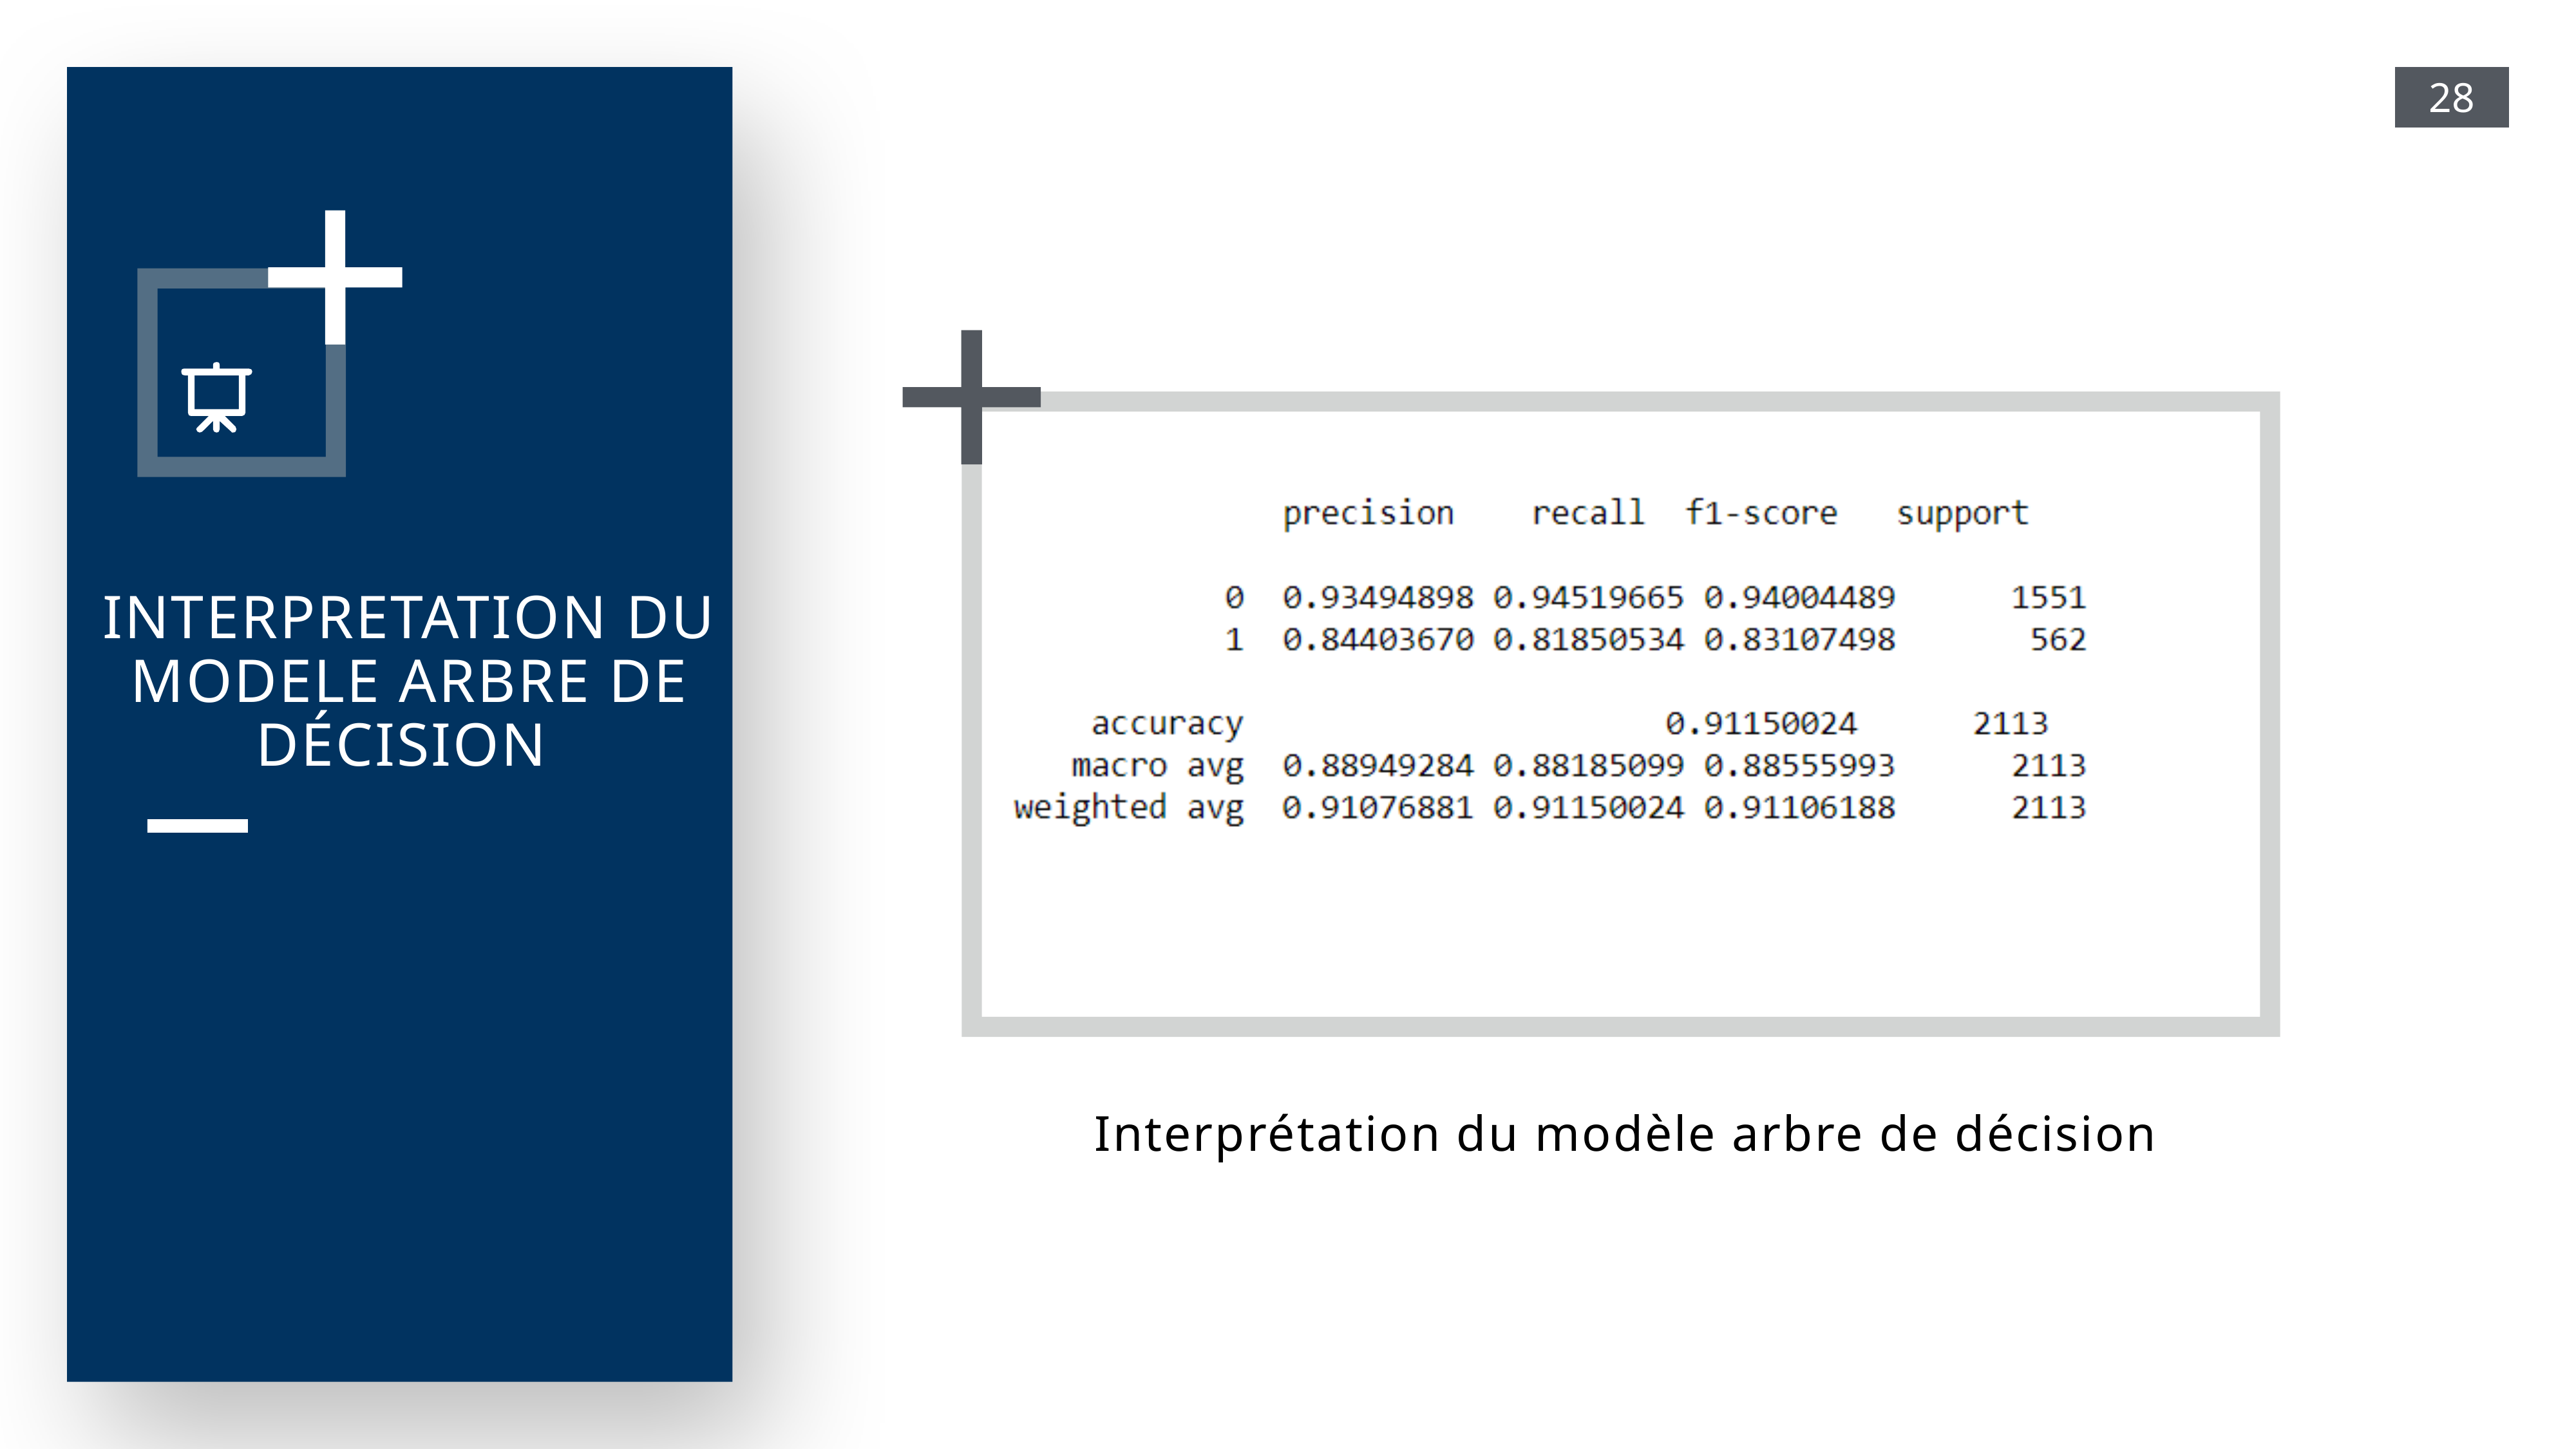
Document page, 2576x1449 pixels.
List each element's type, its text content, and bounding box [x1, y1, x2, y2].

text_box INTERPRETATION DU MODELE arbre de décision [87, 582, 733, 784]
text_box [67, 67, 733, 1382]
text_box [147, 819, 248, 833]
picture [1001, 489, 2238, 884]
text_box [902, 330, 1041, 465]
slide_number 28 [2394, 66, 2510, 128]
text_box Interprétation du modèle arbre de décision [971, 1098, 2296, 1249]
text_box [147, 278, 336, 467]
text_box [971, 401, 2270, 1027]
text_box [268, 210, 402, 345]
